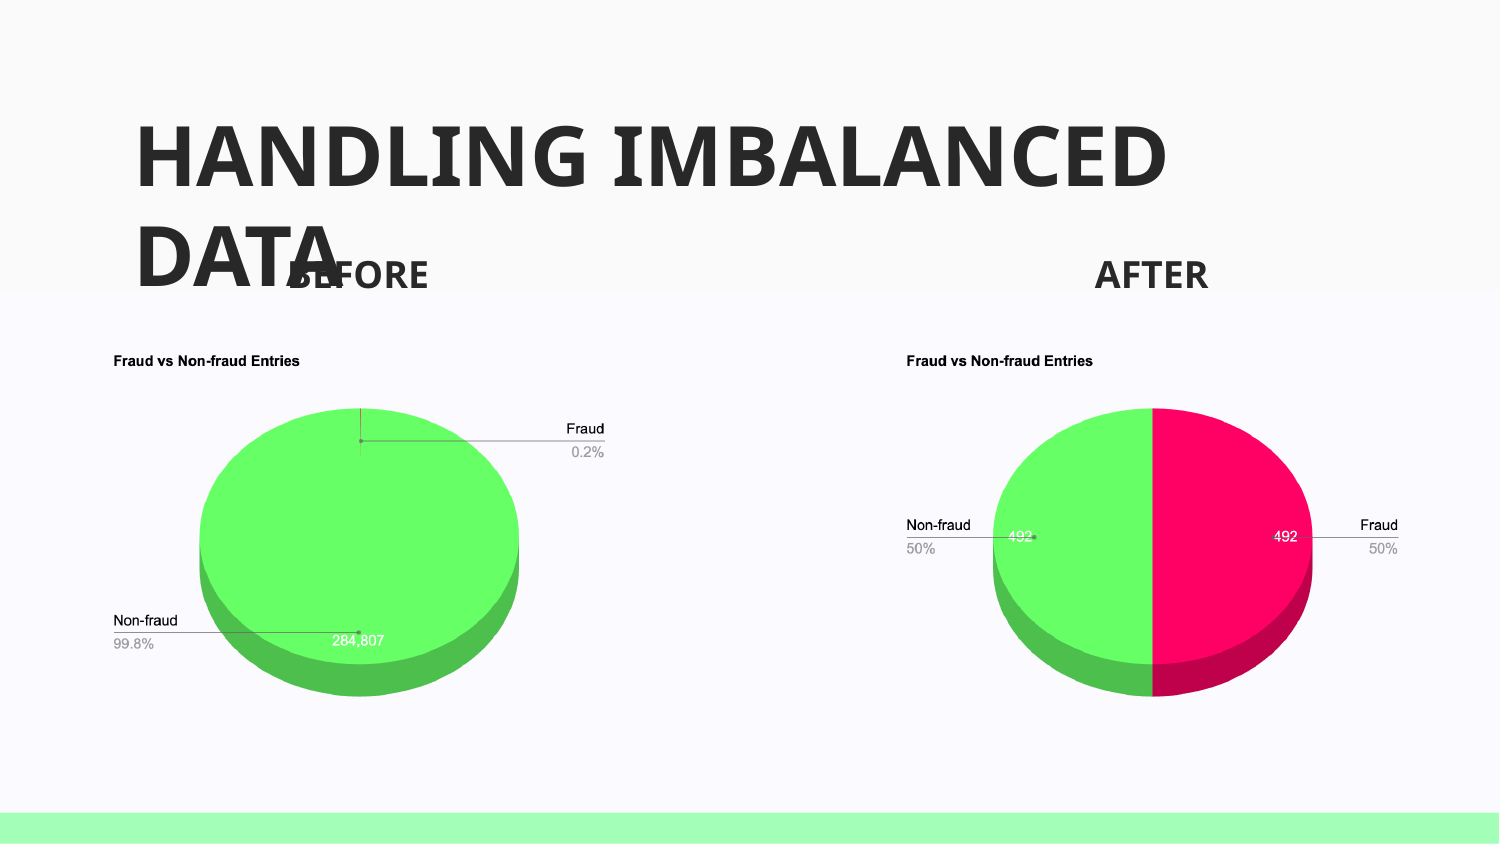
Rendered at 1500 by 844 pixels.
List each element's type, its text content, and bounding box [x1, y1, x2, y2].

picture [0, 292, 1500, 810]
title HANDLING IMBALANCED DATA [118, 87, 1382, 182]
subtitle BEFORE [215, 242, 502, 291]
subtitle AFTER [1008, 242, 1295, 291]
